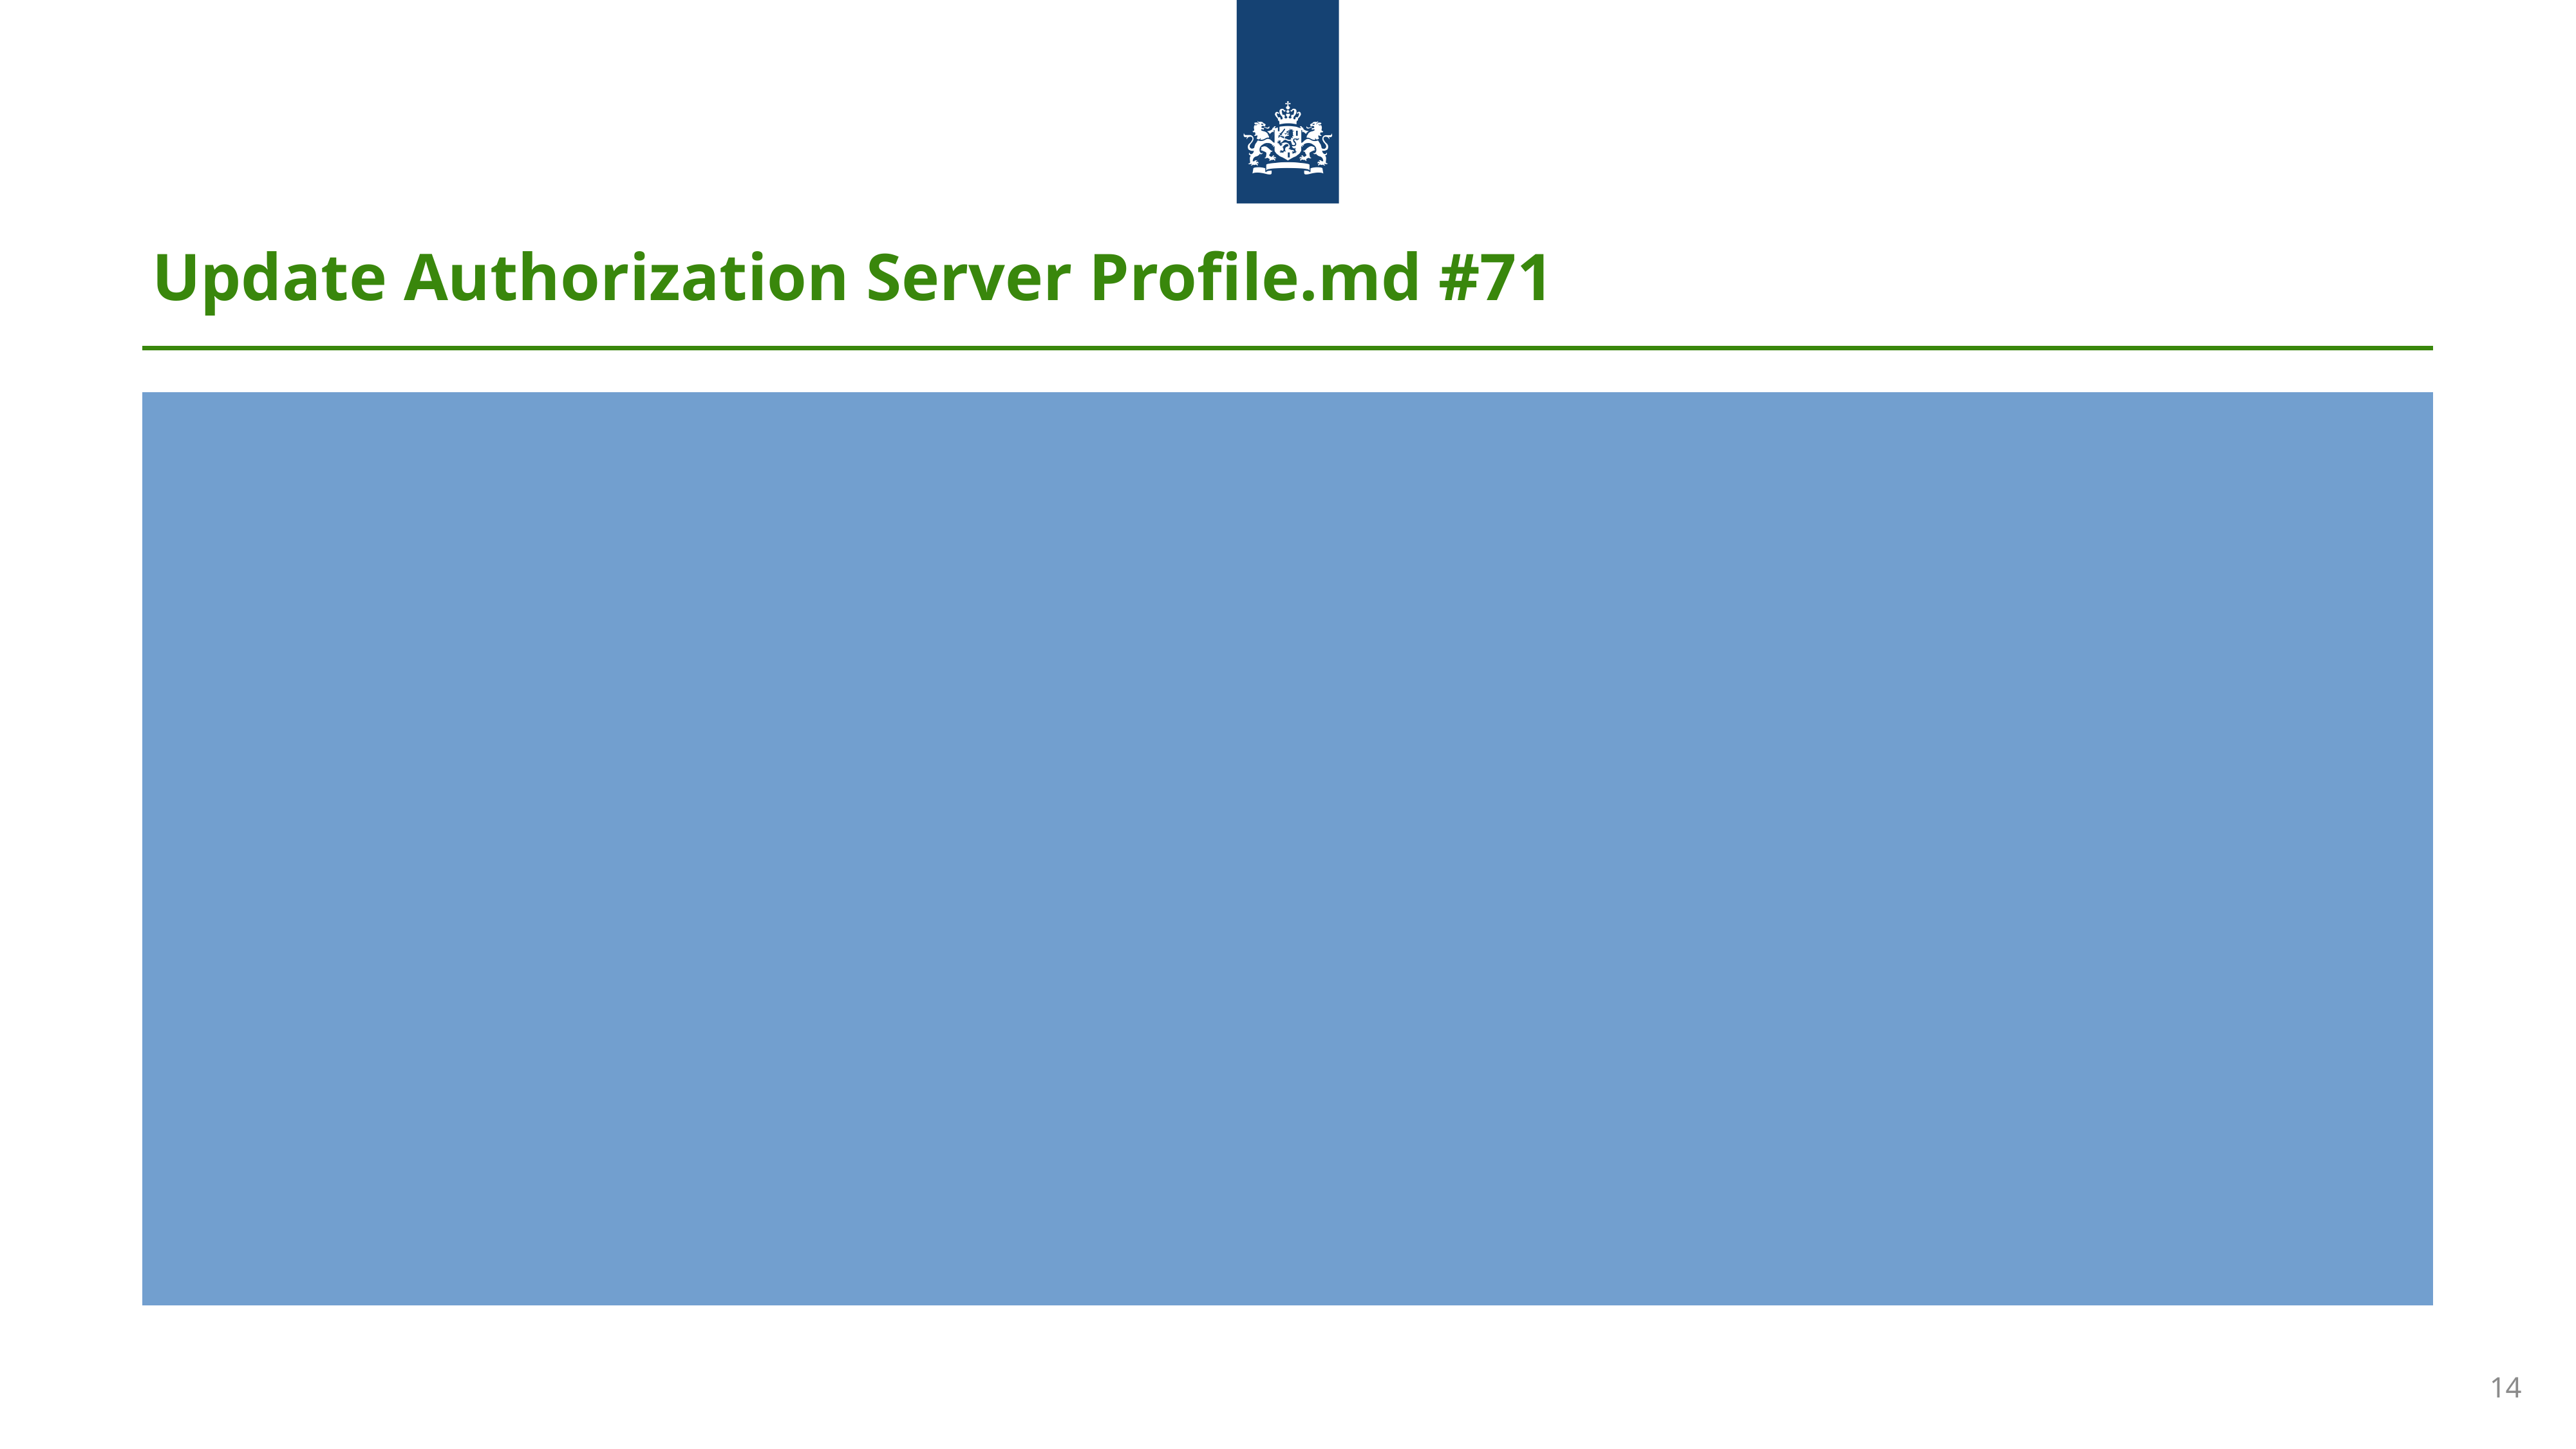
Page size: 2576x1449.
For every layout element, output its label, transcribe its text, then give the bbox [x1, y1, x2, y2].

picture [1236, 0, 1339, 182]
slide_number 14 [2367, 1350, 2532, 1428]
title Update Authorization Server Profile.md #71 [142, 182, 2434, 319]
